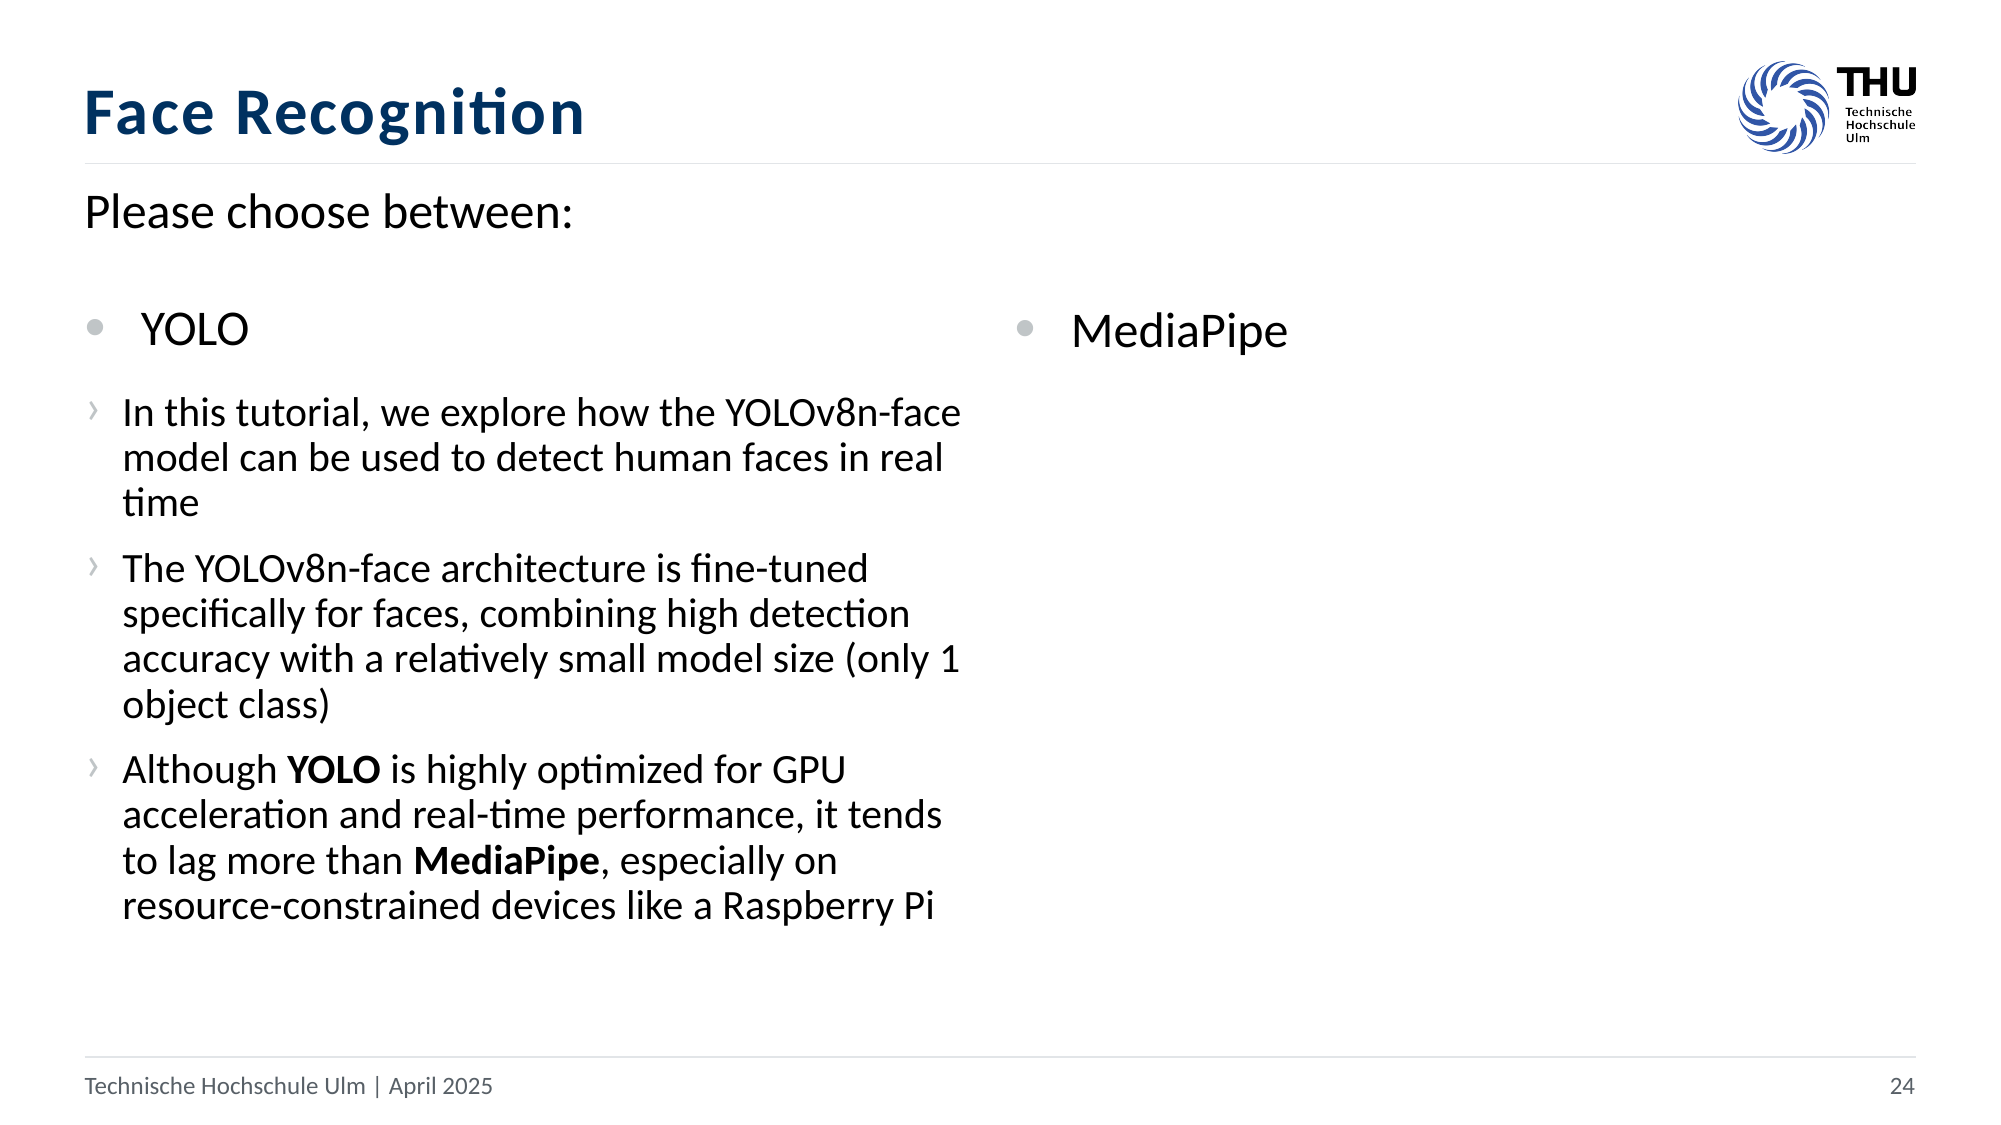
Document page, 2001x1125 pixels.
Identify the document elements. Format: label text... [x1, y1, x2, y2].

footer Technische Hochschule Ulm | April 2025 [84, 1072, 1666, 1096]
list YOLO [84, 282, 1000, 378]
list In this tutorial, we explore how the YOLOv8n-face model can be used to detect human faces in real time The YOLOv8n-face architecture is fine-tuned specifically for faces, combining high detection accuracy with a relatively small model size (only 1 object class) Although YOLO is highly optimized for GPU acceleration and real-time performance, it tends to lag more than MediaPipe, especially on resource-constrained devices like a Raspberry Pi [84, 390, 986, 1014]
title Face Recognition [84, 72, 1751, 154]
picture [1738, 61, 1916, 154]
text_box MediaPipe [1014, 283, 1930, 379]
text_box Please choose between: [84, 164, 1916, 260]
